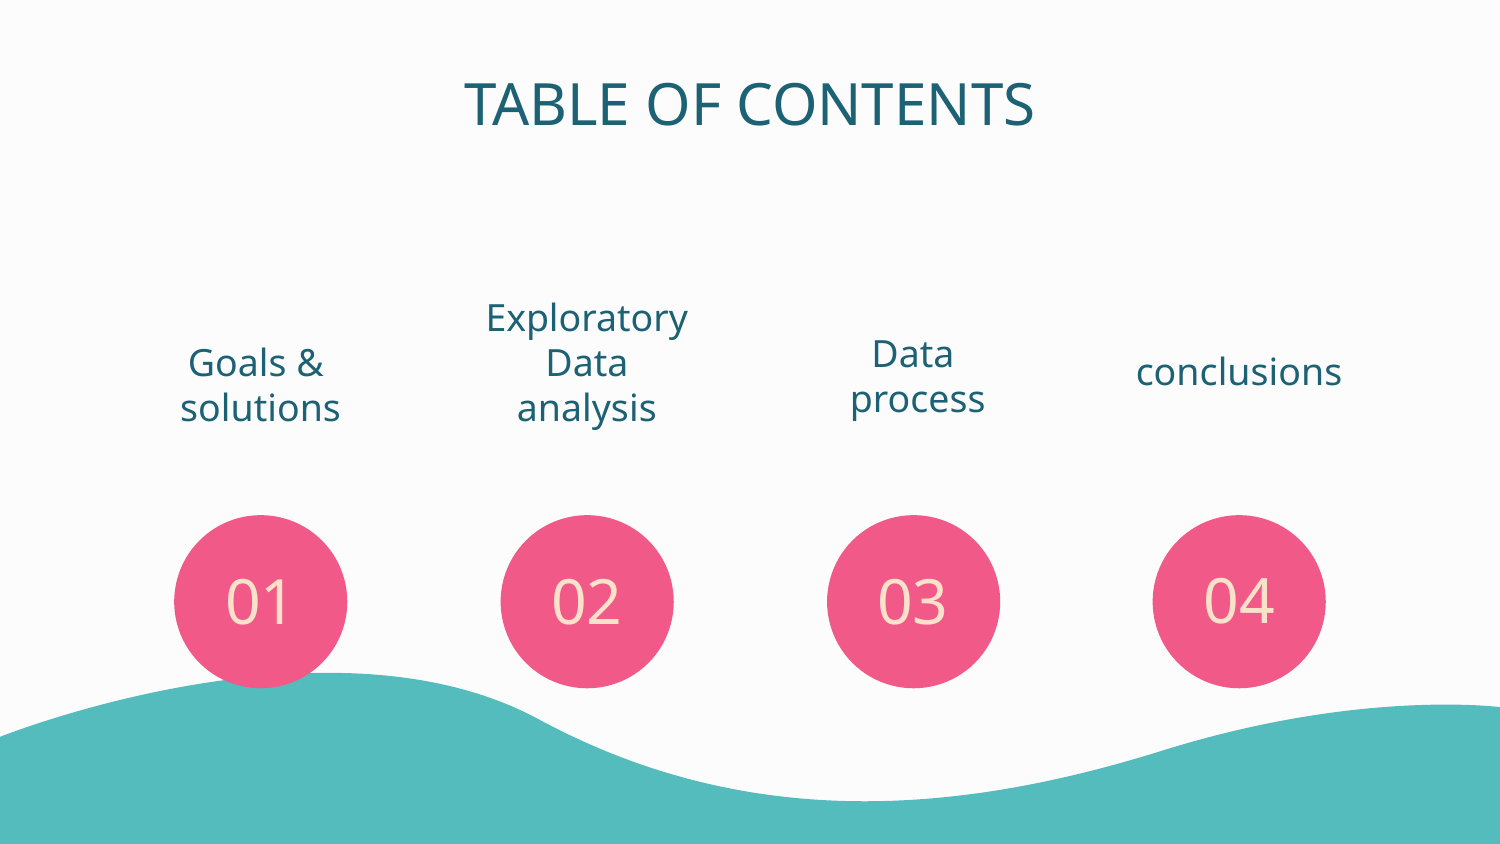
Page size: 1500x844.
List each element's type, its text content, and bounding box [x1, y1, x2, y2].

text_box [827, 515, 1001, 689]
title 04 [1164, 558, 1314, 640]
text_box [500, 515, 674, 689]
text_box [174, 515, 348, 689]
title Goals & solutions [113, 372, 409, 444]
title 03 [838, 559, 988, 641]
title Exploratory Data analysis [439, 372, 735, 444]
title TABLE OF CONTENTS [320, 52, 1180, 146]
title 02 [512, 559, 662, 641]
title 01 [186, 559, 336, 641]
title Data process [765, 363, 1061, 435]
text_box [1152, 515, 1326, 689]
title conclusions [1091, 336, 1387, 408]
